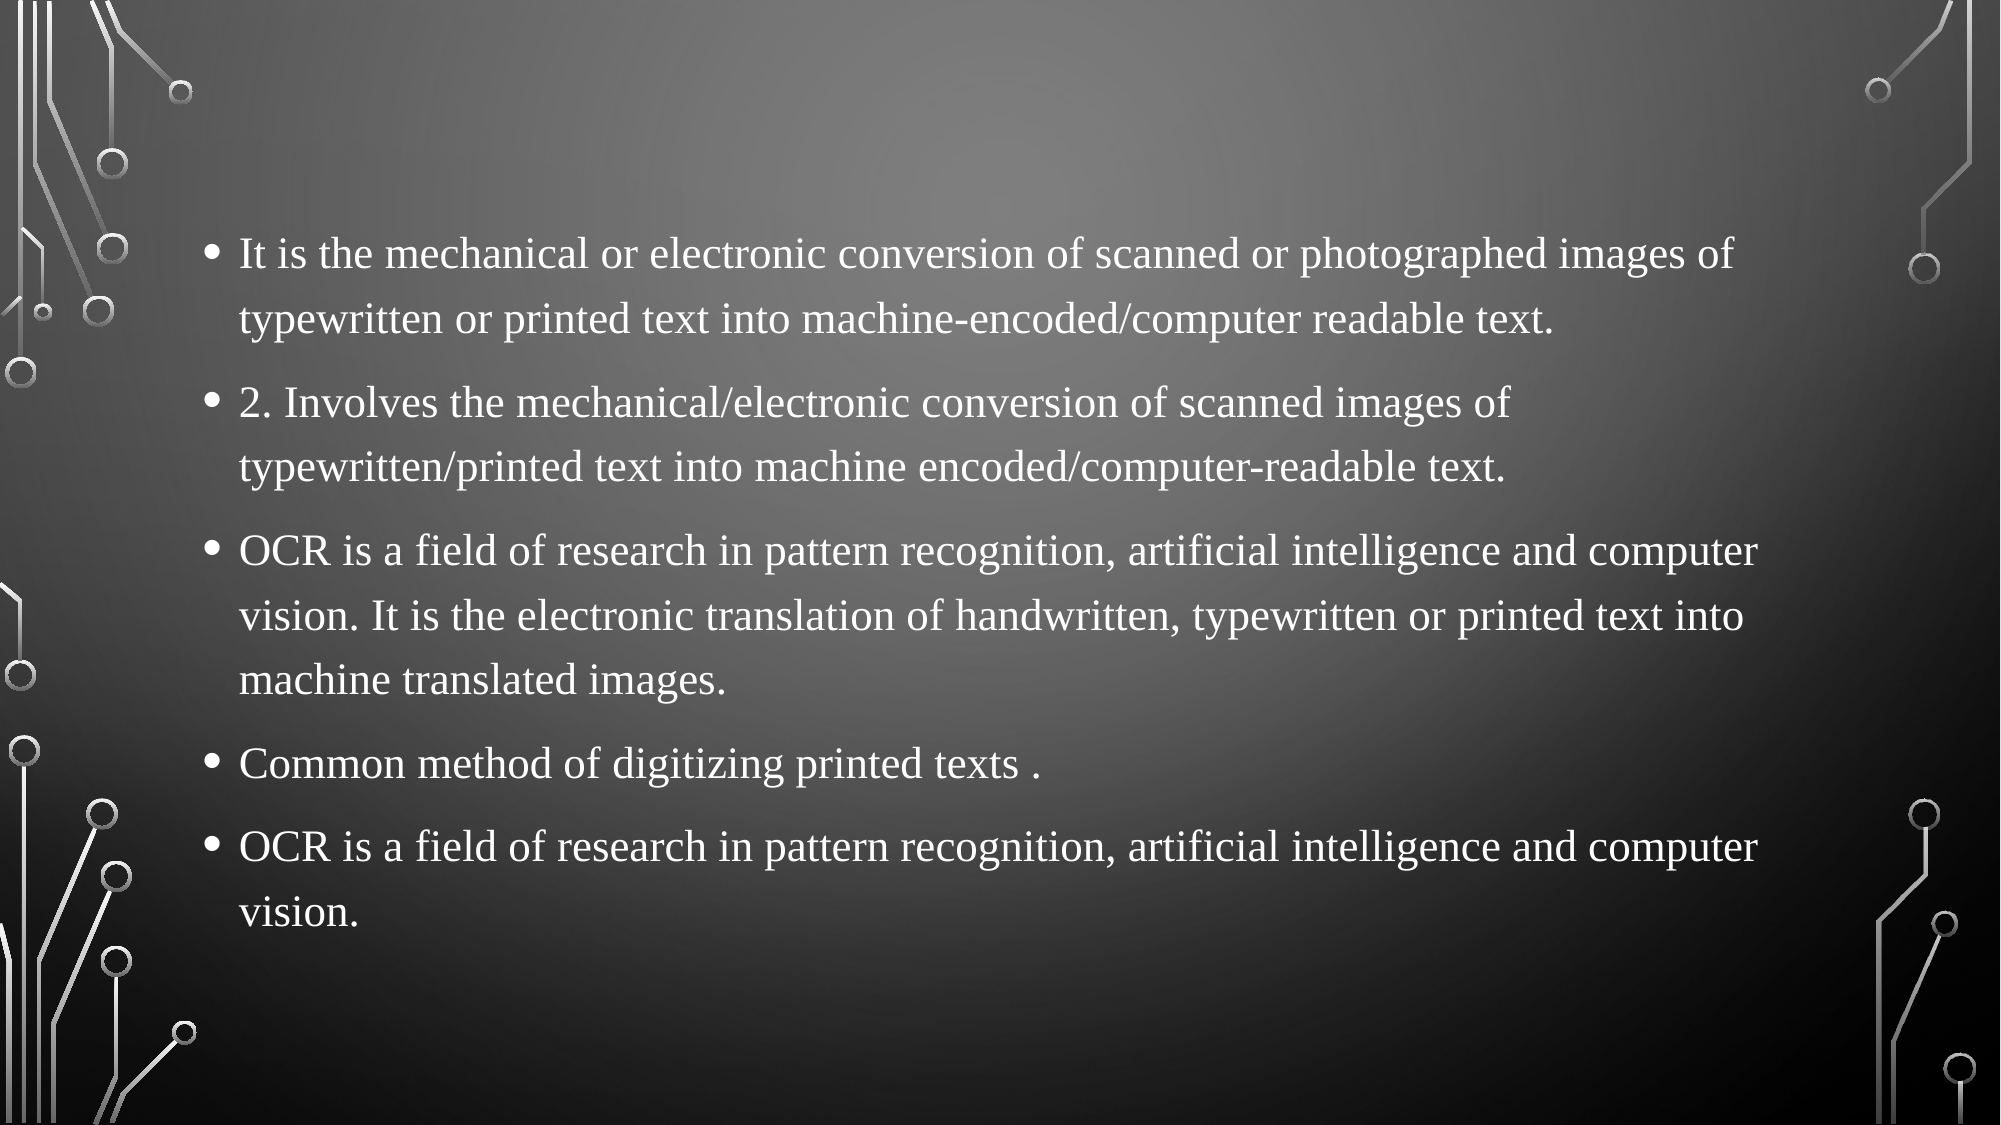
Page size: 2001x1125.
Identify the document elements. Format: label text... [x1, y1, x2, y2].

list It is the mechanical or electronic conversion of scanned or photographed images of typewritten or printed text into machine-encoded/computer readable text. 2. Involves the mechanical/electronic conversion of scanned images of typewritten/printed text into machine encoded/computer-readable text. OCR is a field of research in pattern recognition, artificial intelligence and computer vision. It is the electronic translation of handwritten, typewritten or printed text into machine translated images. Common method of digitizing printed texts . OCR is a field of research in pattern recognition, artificial intelligence and computer vision. [187, 205, 1813, 950]
